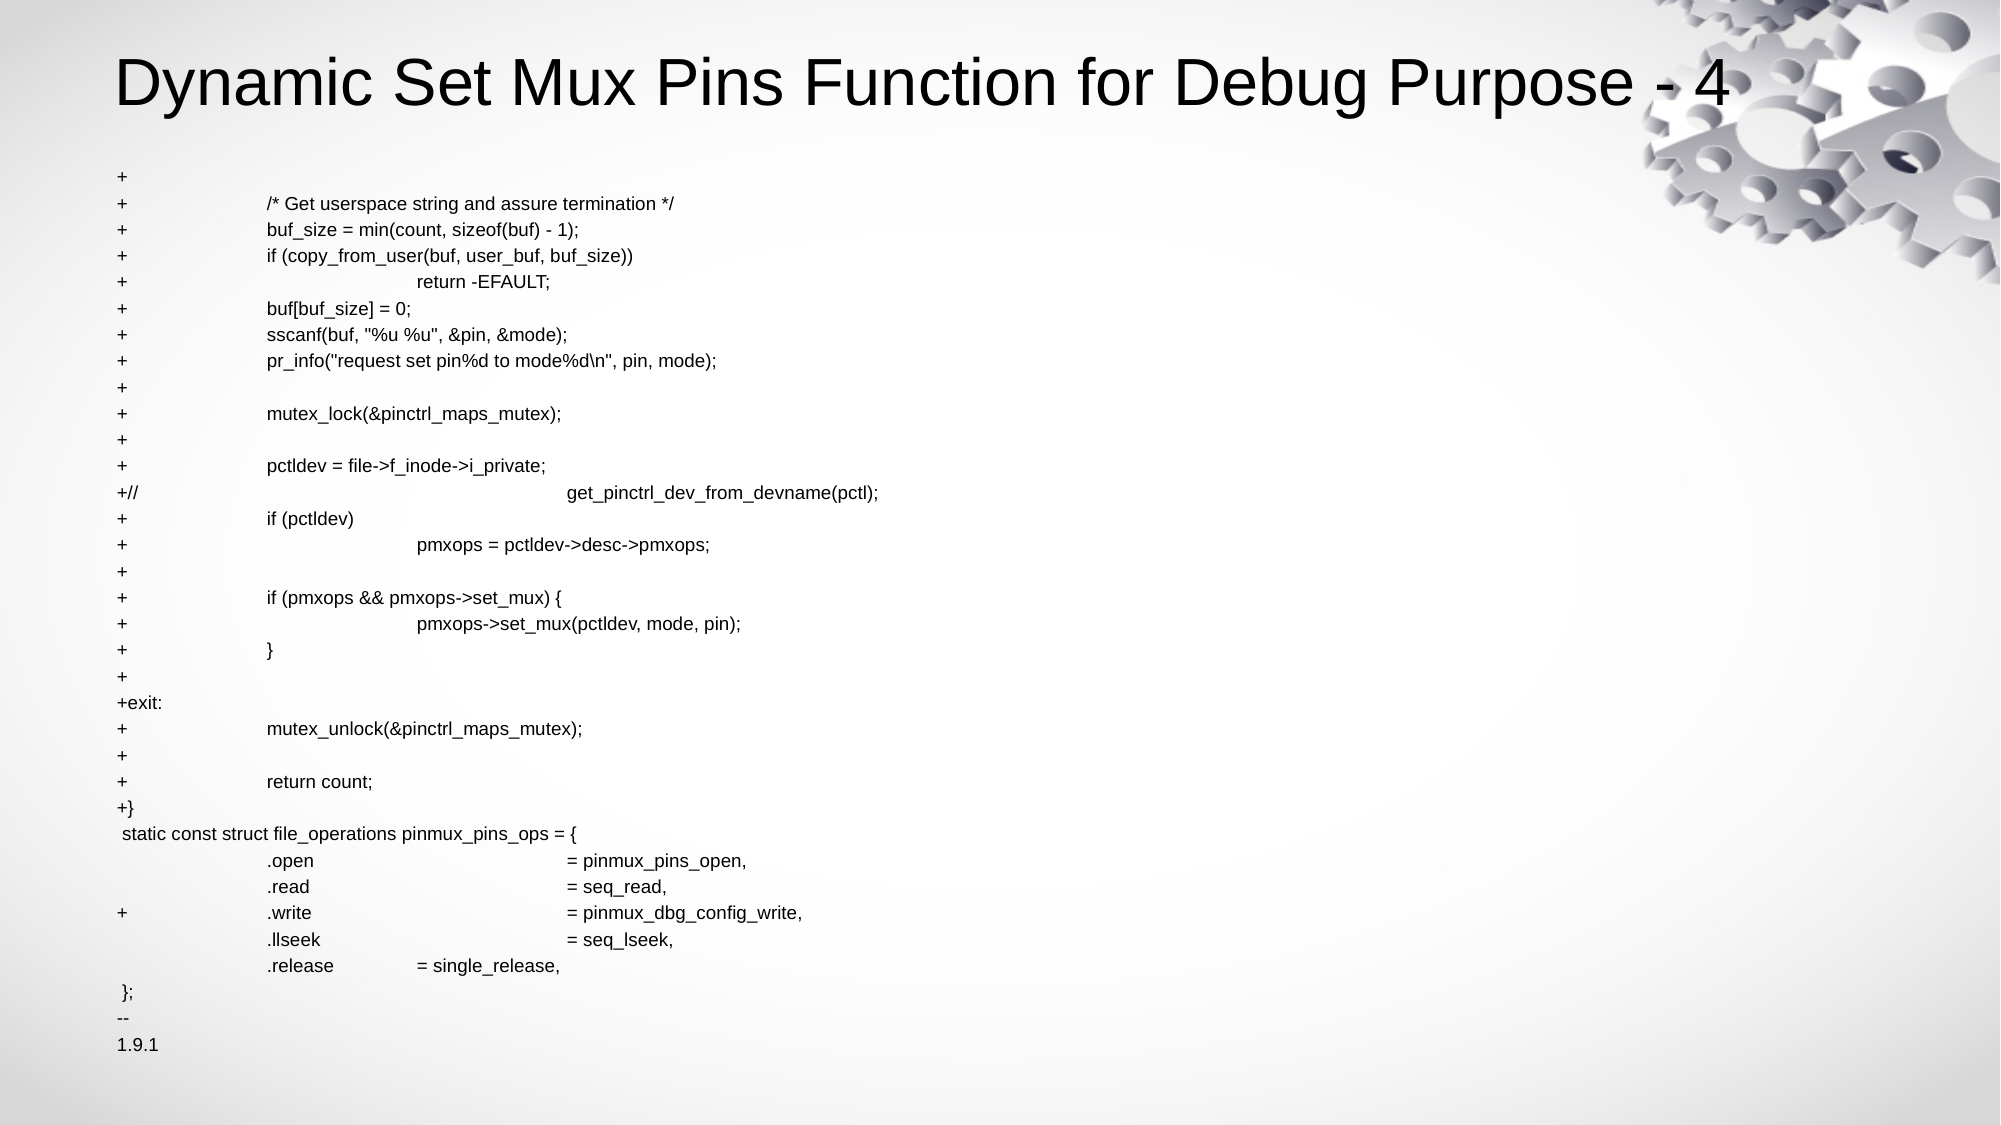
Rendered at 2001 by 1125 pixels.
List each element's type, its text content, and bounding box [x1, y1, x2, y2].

picture [0, 0, 2000, 1125]
title Dynamic Set Mux Pins Function for Debug Purpose - 4 [99, 30, 1901, 127]
list + + /* Get userspace string and assure termination */ + buf_size = min(count, sizeof(buf) - 1); + if (copy_from_user(buf, user_buf, buf_size)) + return -EFAULT; + buf[buf_size] = 0; + sscanf(buf, "%u %u", &pin, &mode); + pr_info("request set pin%d to mode%d\n", pin, mode); + + mutex_lock(&pinctrl_maps_mutex); + + pctldev = file->f_inode->i_private; +// get_pinctrl_dev_from_devname(pctl); + if (pctldev) + pmxops = pctldev->desc->pmxops; + + if (pmxops && pmxops->set_mux) { + pmxops->set_mux(pctldev, mode, pin); + } + +exit: + mutex_unlock(&pinctrl_maps_mutex); + + return count; +} static const struct file_operations pinmux_pins_ops = { .open = pinmux_pins_open, .read = seq_read, + .write = pinmux_dbg_config_write, .llseek = seq_lseek, .release = single_release, }; -- 1.9.1 [101, 157, 1181, 998]
